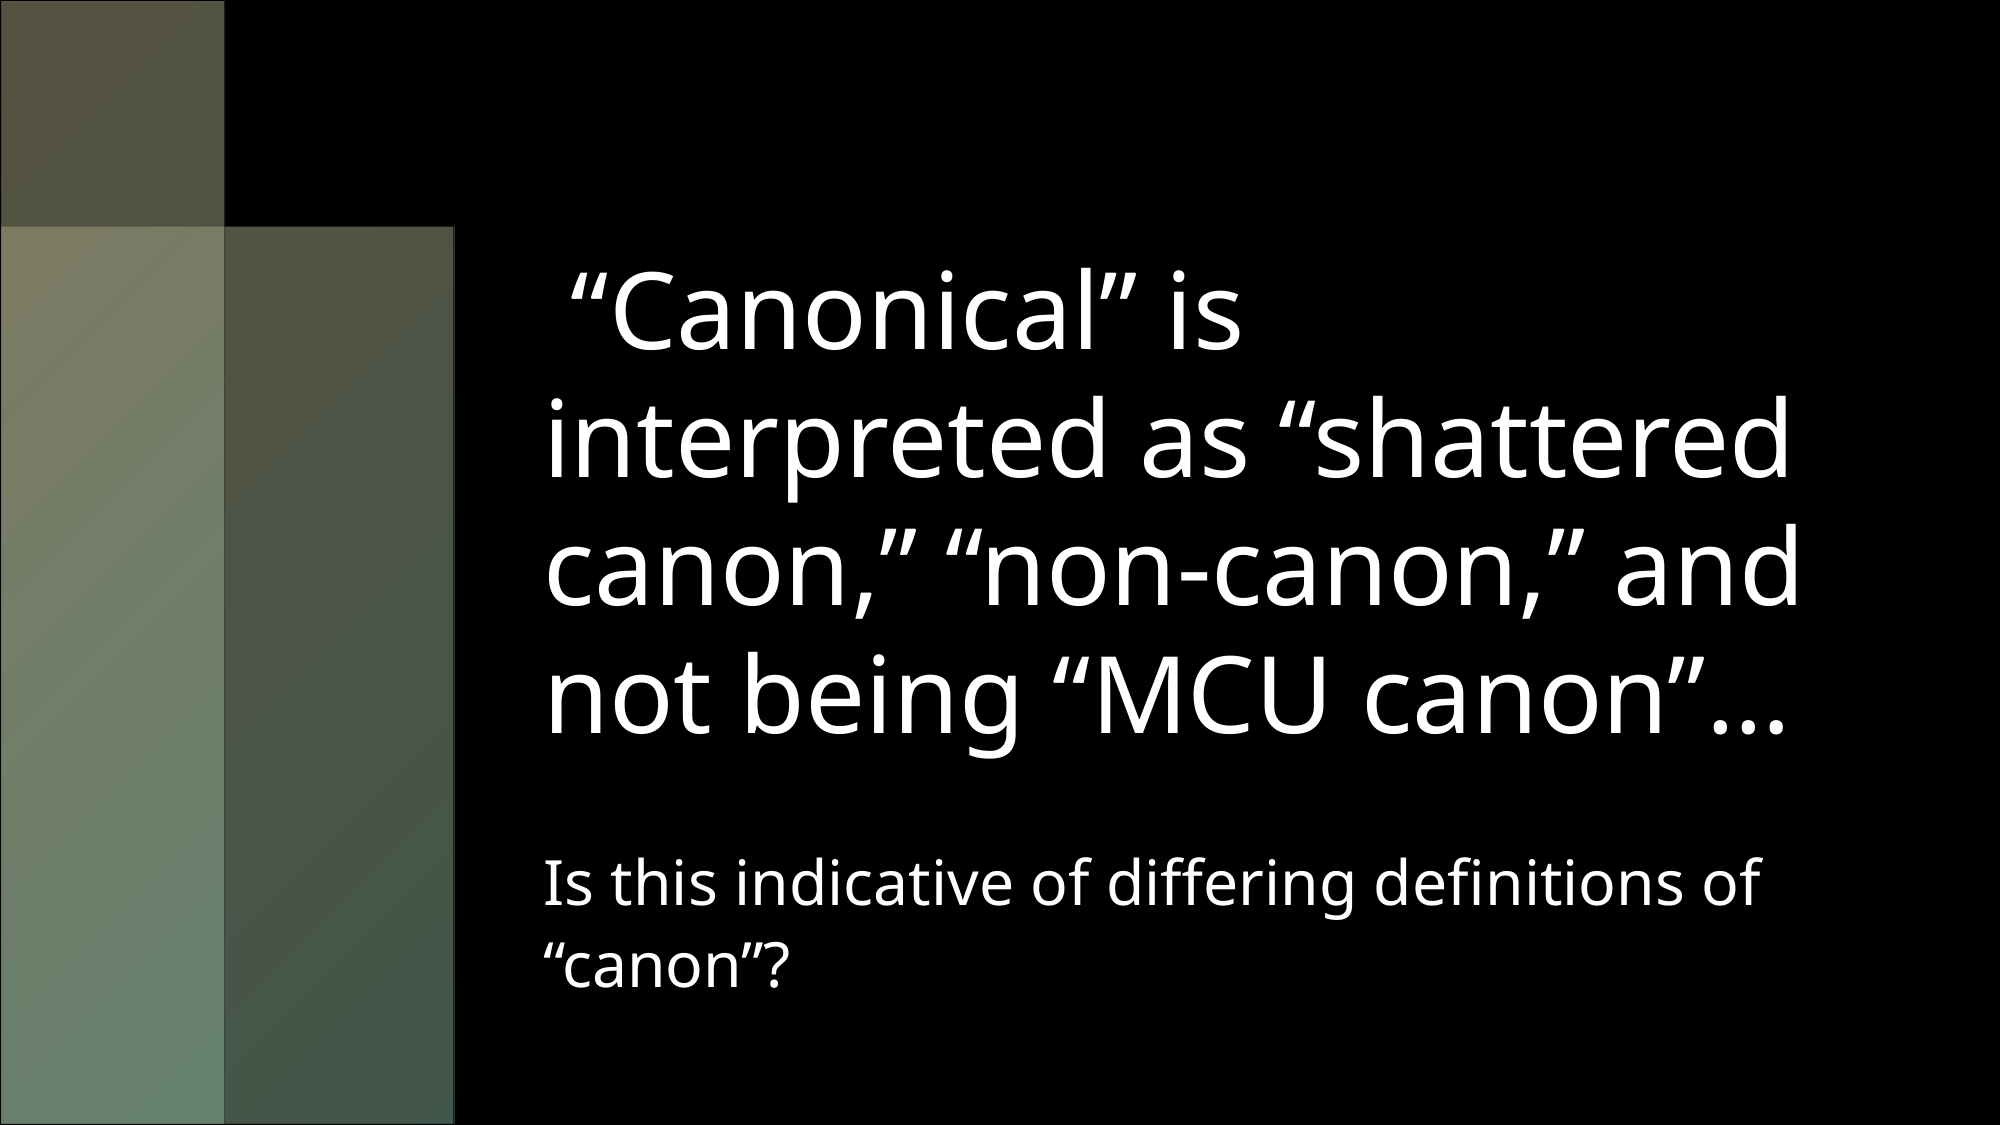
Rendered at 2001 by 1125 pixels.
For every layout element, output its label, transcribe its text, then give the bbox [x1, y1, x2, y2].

list Is this indicative of differing definitions of “canon”? [528, 834, 1823, 1008]
title “Canonical” is interpreted as “shattered canon,” “non-canon,” and not being “MCU canon”… [528, 234, 1823, 834]
